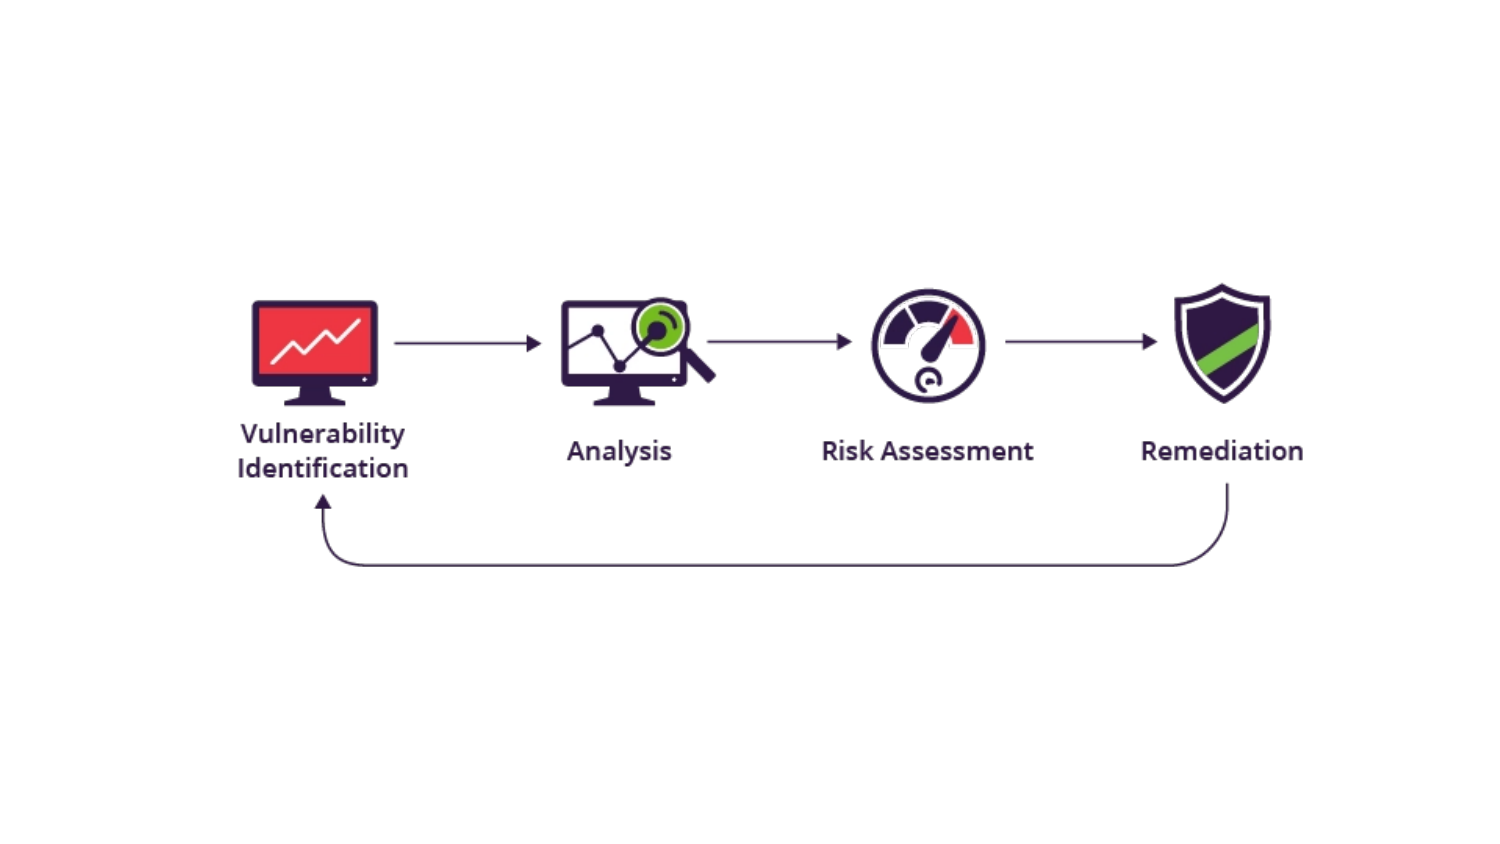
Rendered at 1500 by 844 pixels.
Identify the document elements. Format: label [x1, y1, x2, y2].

picture [150, 219, 1403, 625]
